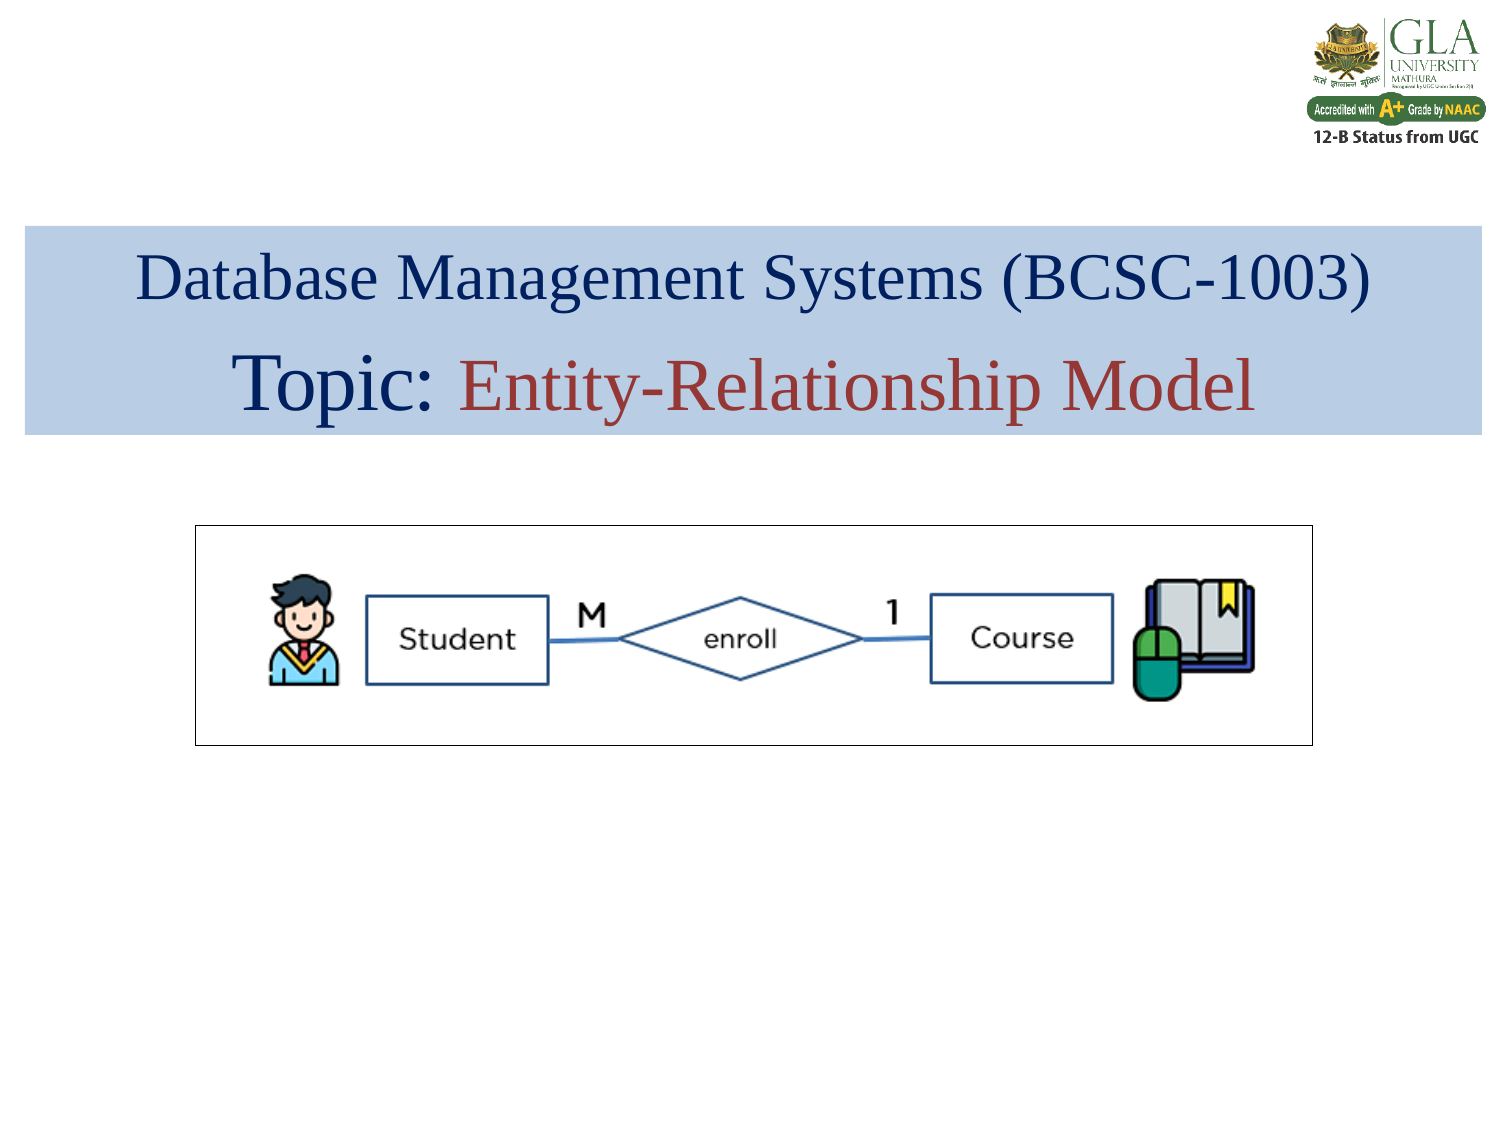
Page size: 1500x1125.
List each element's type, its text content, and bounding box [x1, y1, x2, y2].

text_box Database Management Systems (BCSC-1003) Topic: Entity-Relationship Model [24, 225, 1482, 435]
picture [194, 524, 1313, 746]
picture [1299, 10, 1494, 151]
